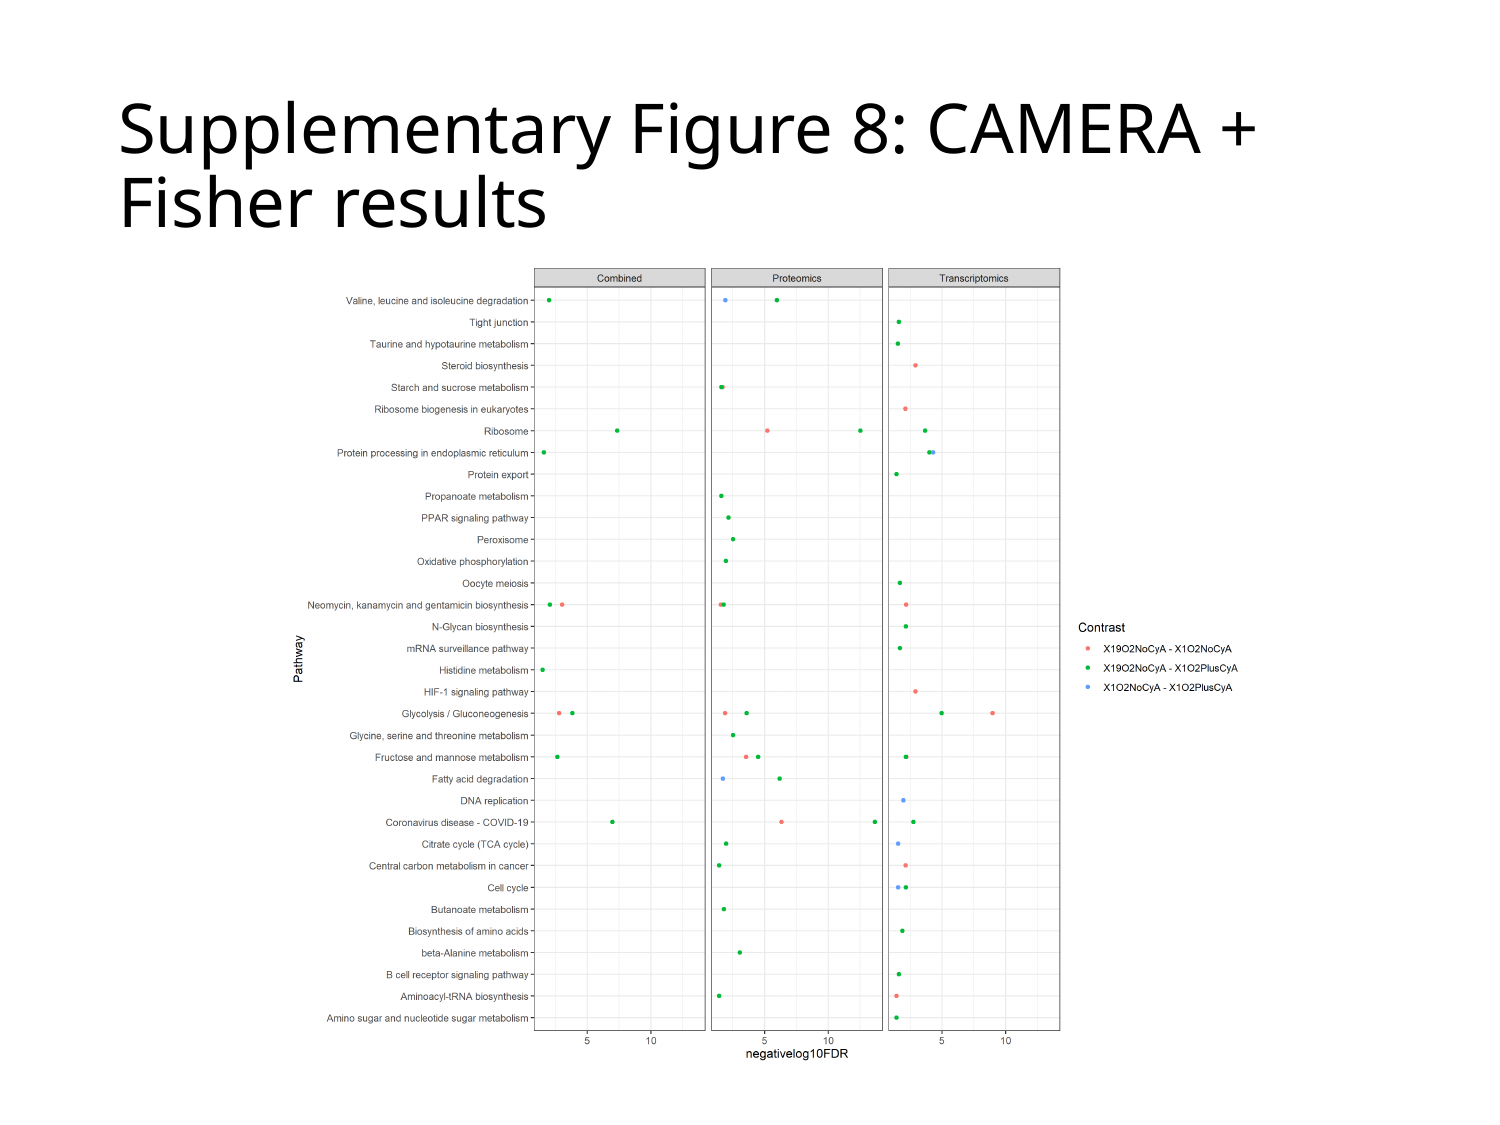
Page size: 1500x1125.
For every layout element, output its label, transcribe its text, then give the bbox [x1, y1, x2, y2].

title Supplementary Figure 8: CAMERA + Fisher results [103, 59, 1397, 278]
picture [287, 262, 1250, 1066]
